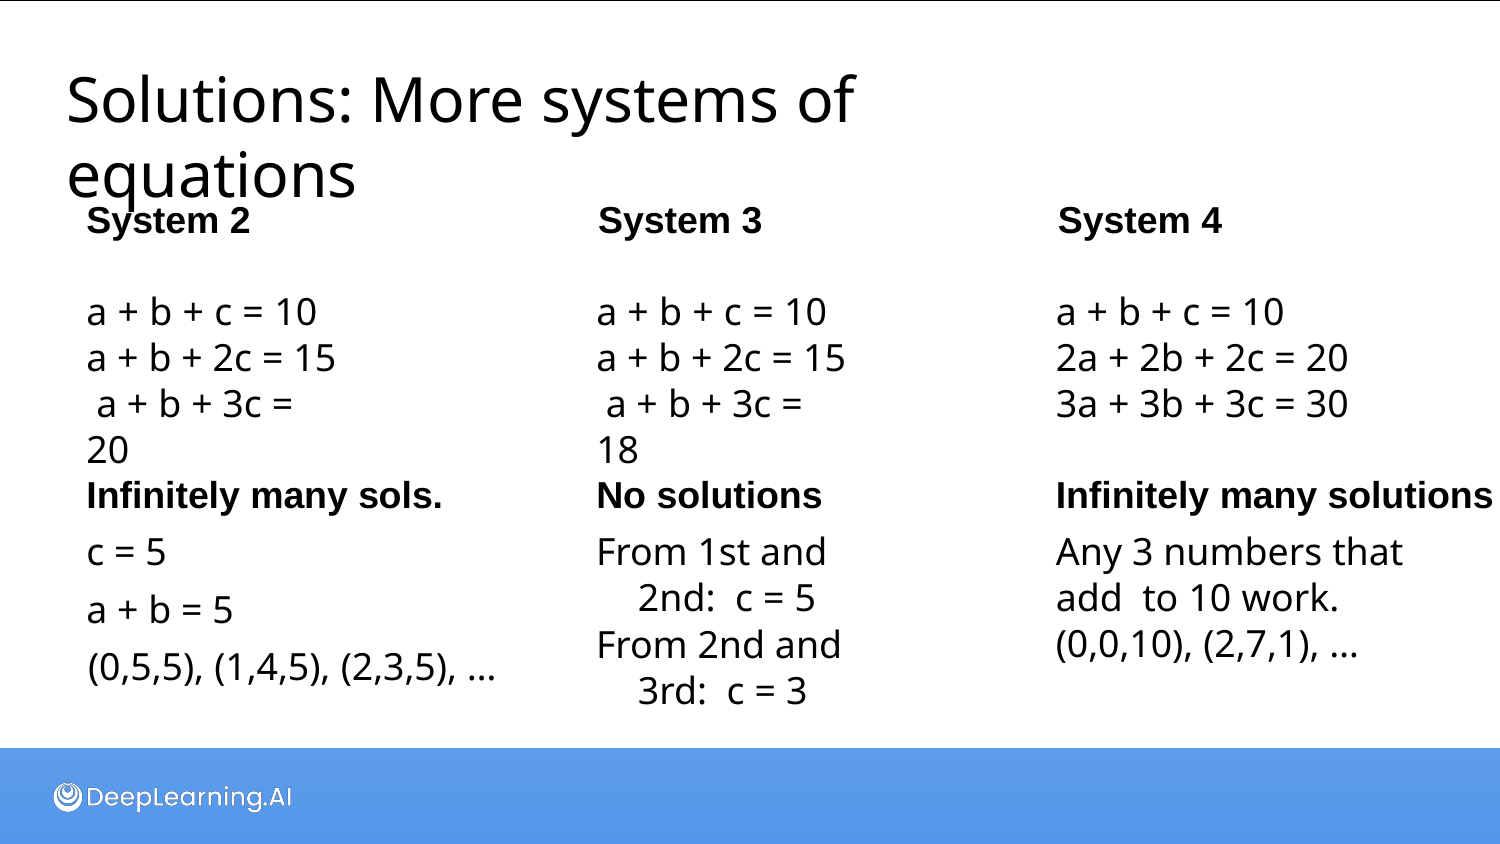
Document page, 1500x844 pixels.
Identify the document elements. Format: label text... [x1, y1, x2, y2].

text_box a + b + c = 10 a + b + 2c = 15 a + b + 3c = 18 [594, 286, 850, 456]
title Solutions: More systems of equations [64, 58, 1107, 211]
picture [0, 748, 1500, 844]
text_box a + b + c = 10 a + b + 2c = 15 a + b + 3c = 20 [84, 286, 340, 455]
text_box No solutions From 1st and 2nd: c = 5 From 2nd and 3rd: c = 3 [594, 456, 907, 713]
text_box Infinitely many solutions Any 3 numbers that add to 10 work. (0,0,10), (2,7,1), … [1053, 456, 1498, 665]
text_box System 2 System 3 System 4 [84, 194, 1223, 242]
text_box a + b + c = 10 2a + 2b + 2c = 20 3a + 3b + 3c = 30 [1053, 286, 1351, 425]
text_box Infinitely many sols. c = 5 a + b = 5 (0,5,5), (1,4,5), (2,3,5), … [84, 455, 516, 689]
